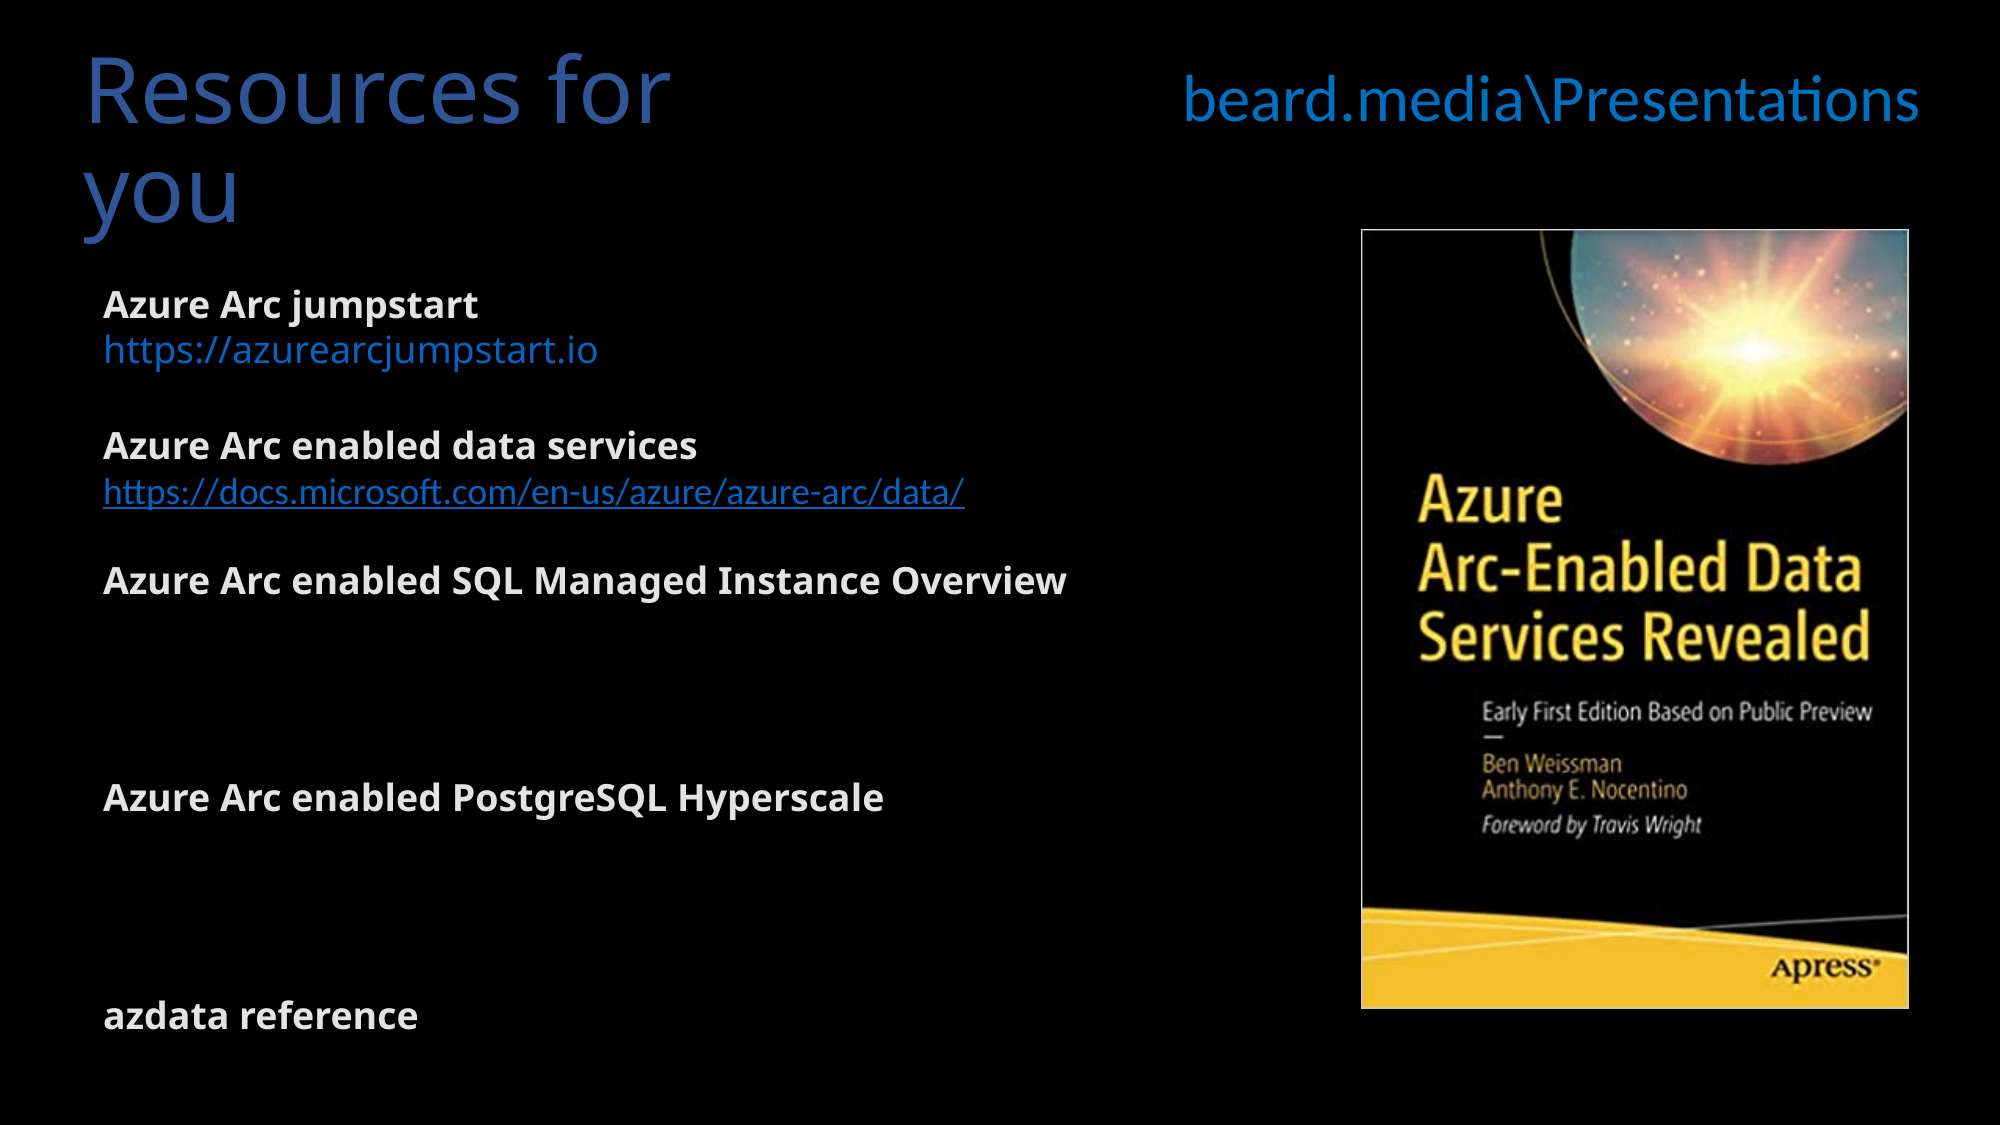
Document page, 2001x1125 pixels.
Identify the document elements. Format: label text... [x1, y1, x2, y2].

picture [1361, 229, 1909, 1009]
text_box Azure Arc jumpstart https://azurearcjumpstart.io Azure Arc enabled data services https://docs.microsoft.com/en-us/azure/azure-arc/data/ Azure Arc enabled SQL Managed Instance Overview https://docs.microsoft.com/en-us/azure/azure-arc/data/managed-instance-overview Azure Arc enabled PostgreSQL Hyperscale https://docs.microsoft.com/en-us/azure/azure-arc/data/what-is-azure-arc-enabled-postgres-hyperscale azdata reference https://docs.microsoft.com/en-us/sql/azdata/reference/reference-azdata [88, 273, 1195, 1059]
text_box beard.media\Presentations [1167, 47, 2000, 142]
title Resources for you [68, 34, 791, 252]
